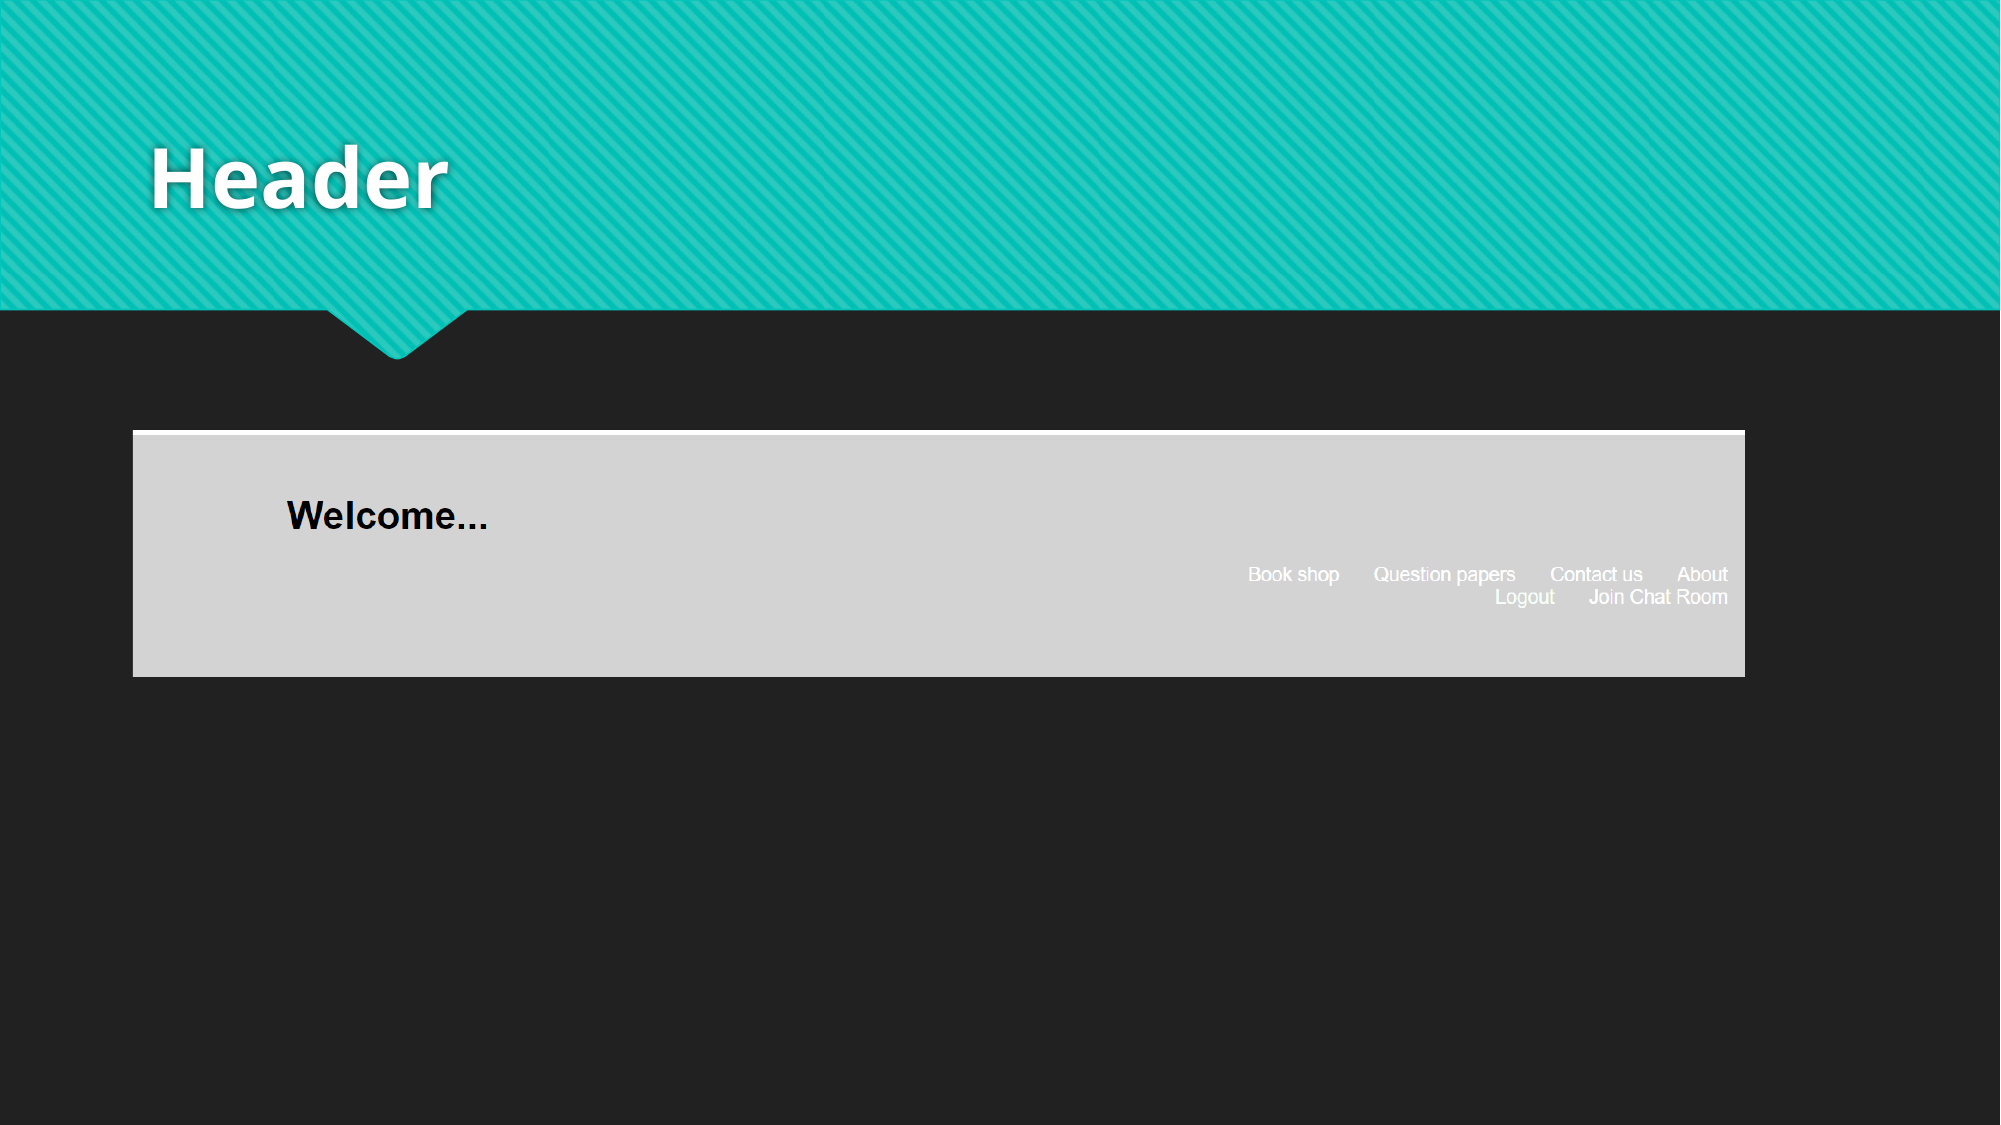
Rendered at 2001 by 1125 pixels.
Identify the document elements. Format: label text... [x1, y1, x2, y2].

title Header [132, 73, 1868, 233]
picture [132, 430, 1745, 677]
